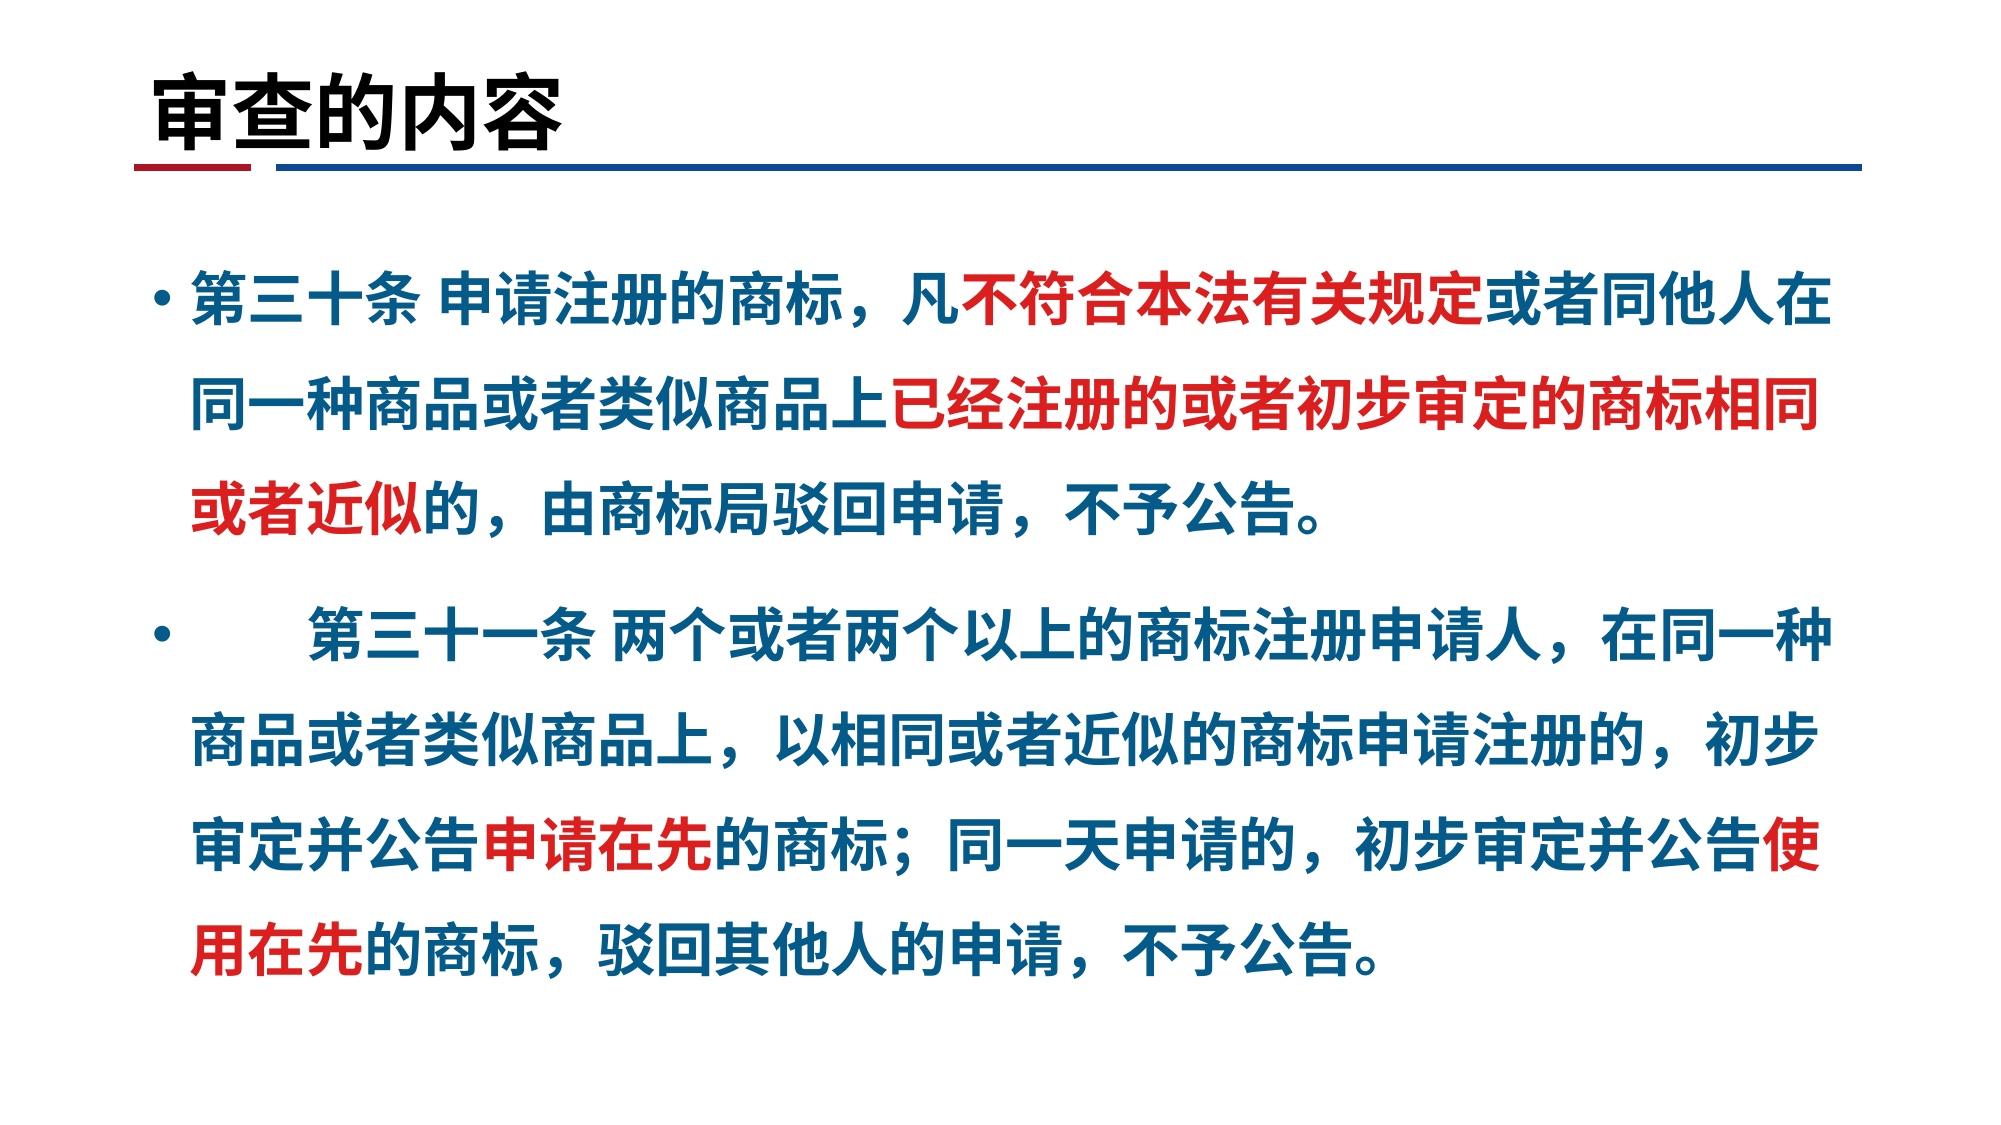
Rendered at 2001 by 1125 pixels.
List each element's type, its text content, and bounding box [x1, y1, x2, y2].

list 第三十条 申请注册的商标，凡不符合本法有关规定或者同他人在同一种商品或者类似商品上已经注册的或者初步审定的商标相同或者近似的，由商标局驳回申请，不予公告。 第三十一条 两个或者两个以上的商标注册申请人，在同一种商品或者类似商品上，以相同或者近似的商标申请注册的，初步审定并公告申请在先的商标；同一天申请的，初步审定并公告使用在先的商标，驳回其他人的申请，不予公告。 [137, 219, 1863, 1051]
title 审查的内容 [133, 0, 1863, 168]
